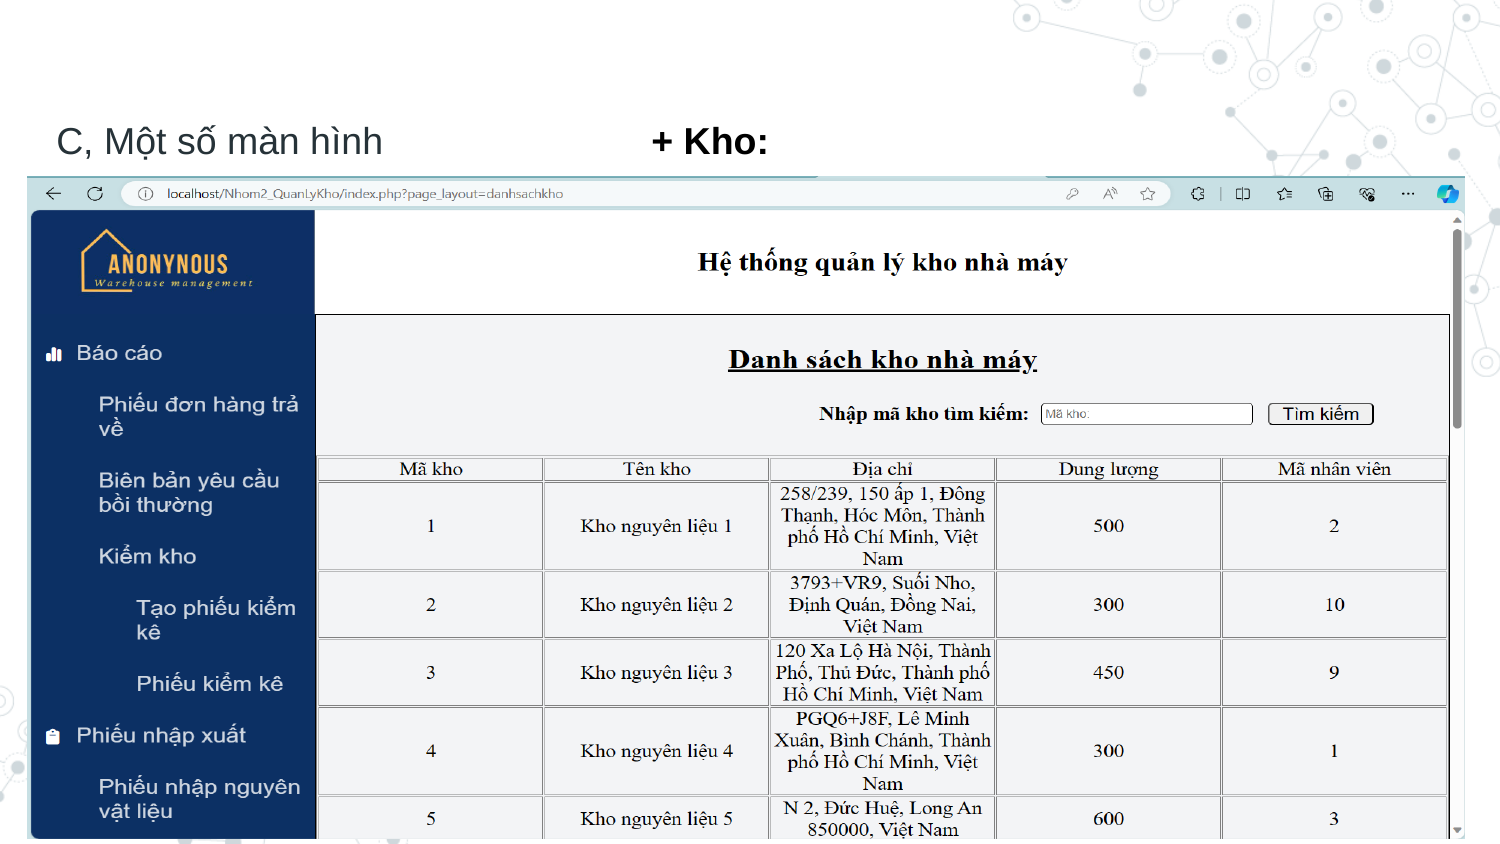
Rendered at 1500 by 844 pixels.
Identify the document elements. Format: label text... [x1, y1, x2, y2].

text_box C, Một số màn hình [41, 112, 636, 175]
picture [0, 0, 1500, 844]
text_box + Kho: [636, 112, 1500, 177]
